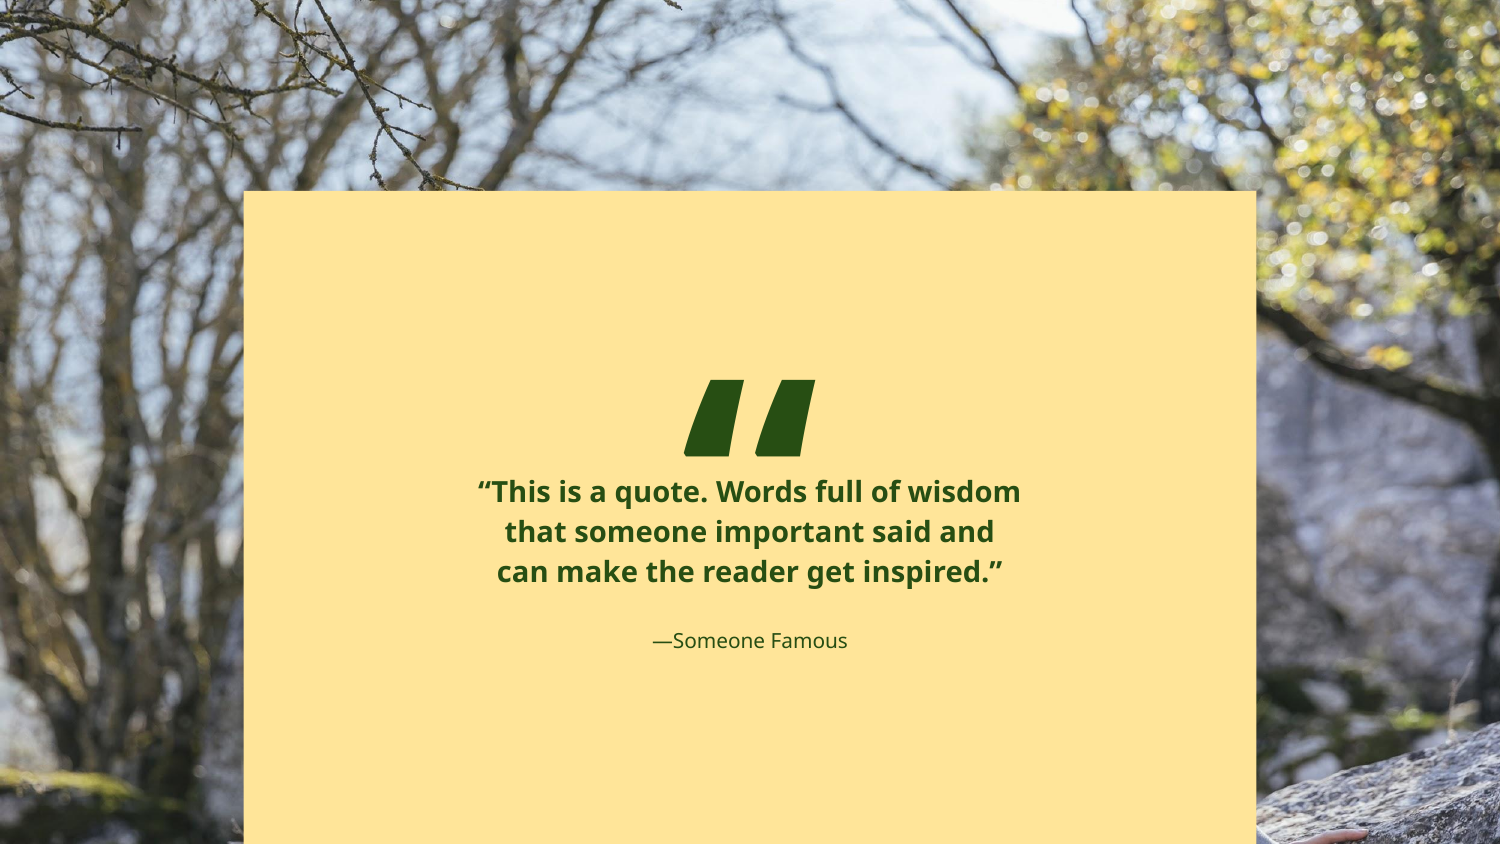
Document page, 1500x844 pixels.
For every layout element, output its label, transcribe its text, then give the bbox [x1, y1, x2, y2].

text_box “ [654, 219, 846, 452]
subtitle “This is a quote. Words full of wisdom that someone important said and can make the reader get inspired.” [461, 453, 1039, 623]
picture [0, 0, 1500, 844]
title —Someone Famous [604, 623, 896, 720]
